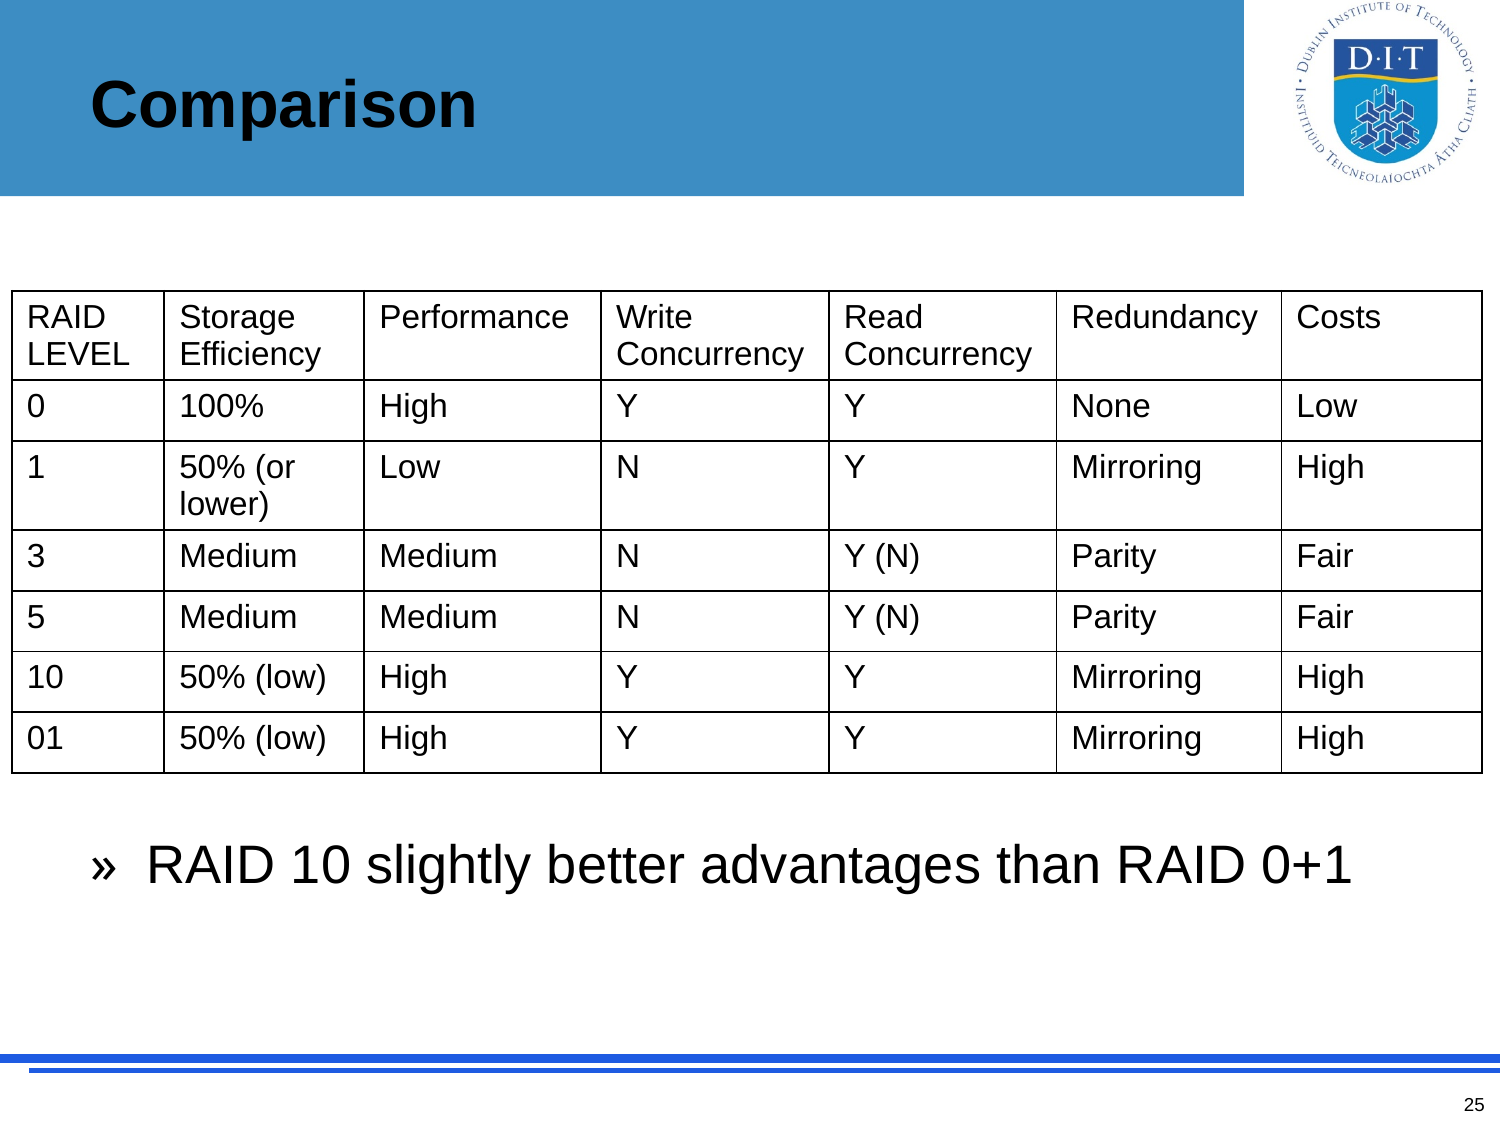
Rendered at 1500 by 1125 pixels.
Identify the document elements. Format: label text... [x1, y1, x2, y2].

table_header Read Concurrency [830, 292, 1056, 379]
table_cell High [1282, 652, 1481, 711]
table_header Performance [365, 292, 600, 379]
table_header Redundancy [1057, 292, 1281, 379]
table_cell Medium [365, 592, 600, 651]
table_header RAID LEVEL [13, 292, 163, 379]
table_cell Mirroring [1057, 442, 1281, 529]
slide_number 25 [1149, 1084, 1500, 1125]
table_cell Parity [1057, 592, 1281, 651]
table_header Write Concurrency [602, 292, 828, 379]
table_cell High [365, 652, 600, 711]
table_cell High [1282, 442, 1481, 529]
table_cell 01 [13, 713, 163, 772]
table_cell Y (N) [830, 531, 1056, 590]
table_cell High [365, 381, 600, 440]
title Comparison [74, 18, 1105, 182]
table_cell Low [365, 442, 600, 529]
table_cell Medium [165, 592, 363, 651]
text_box RAID 10 slightly better advantages than RAID 0+1 [74, 822, 1425, 1050]
table_cell Low [1282, 381, 1481, 440]
table_cell N [602, 592, 828, 651]
table_cell Fair [1282, 592, 1481, 651]
table_cell Parity [1057, 531, 1281, 590]
table_cell 1 [13, 442, 163, 529]
table_cell 0 [13, 381, 163, 440]
table_cell Y [830, 442, 1056, 529]
table_cell N [602, 442, 828, 529]
table_cell Medium [165, 531, 363, 590]
table_header Costs [1282, 292, 1481, 379]
table_cell N [602, 531, 828, 590]
table_cell High [1282, 713, 1481, 772]
table_cell 50% (low) [165, 652, 363, 711]
table_cell None [1057, 381, 1281, 440]
picture [1293, 0, 1478, 185]
table_cell Fair [1282, 531, 1481, 590]
table_cell Y (N) [830, 592, 1056, 651]
table_cell Medium [365, 531, 600, 590]
table_cell Mirroring [1057, 713, 1281, 772]
table_cell Y [602, 652, 828, 711]
table_cell 10 [13, 652, 163, 711]
table_cell Y [830, 652, 1056, 711]
table_cell 50% (or lower) [165, 442, 363, 529]
table_cell Y [830, 713, 1056, 772]
table_cell 50% (low) [165, 713, 363, 772]
table_cell Mirroring [1057, 652, 1281, 711]
table_header Storage Efficiency [165, 292, 363, 379]
table_cell High [365, 713, 600, 772]
table_cell Y [830, 381, 1056, 440]
table_cell 100% [165, 381, 363, 440]
table_cell 5 [13, 592, 163, 651]
table_cell Y [602, 713, 828, 772]
table_cell 3 [13, 531, 163, 590]
table_cell Y [602, 381, 828, 440]
